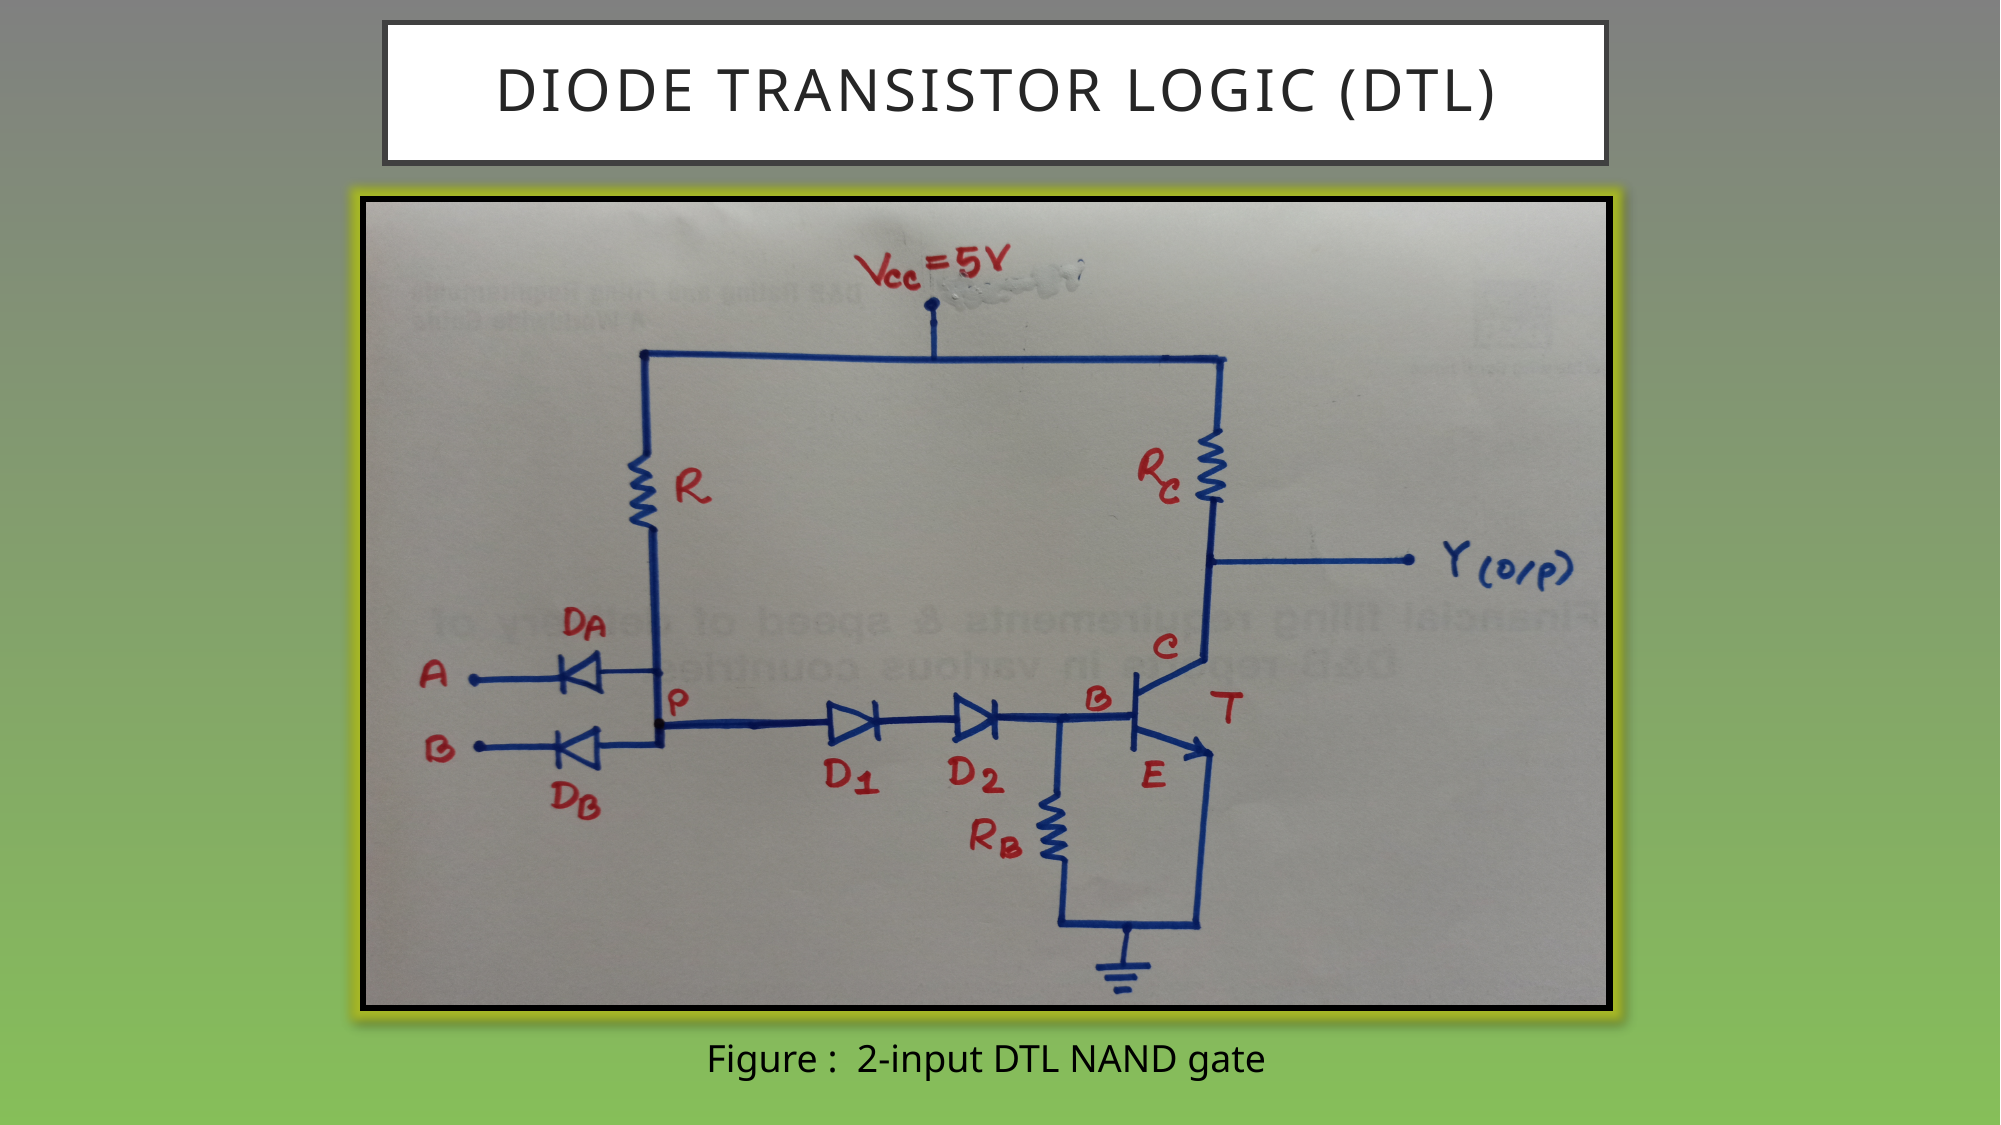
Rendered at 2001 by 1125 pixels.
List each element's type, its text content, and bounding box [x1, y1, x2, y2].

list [365, 202, 1607, 1005]
title Diode Transistor logic (DTL) [382, 20, 1609, 166]
text_box Figure : 2-input DTL NAND gate [691, 1028, 1493, 1088]
